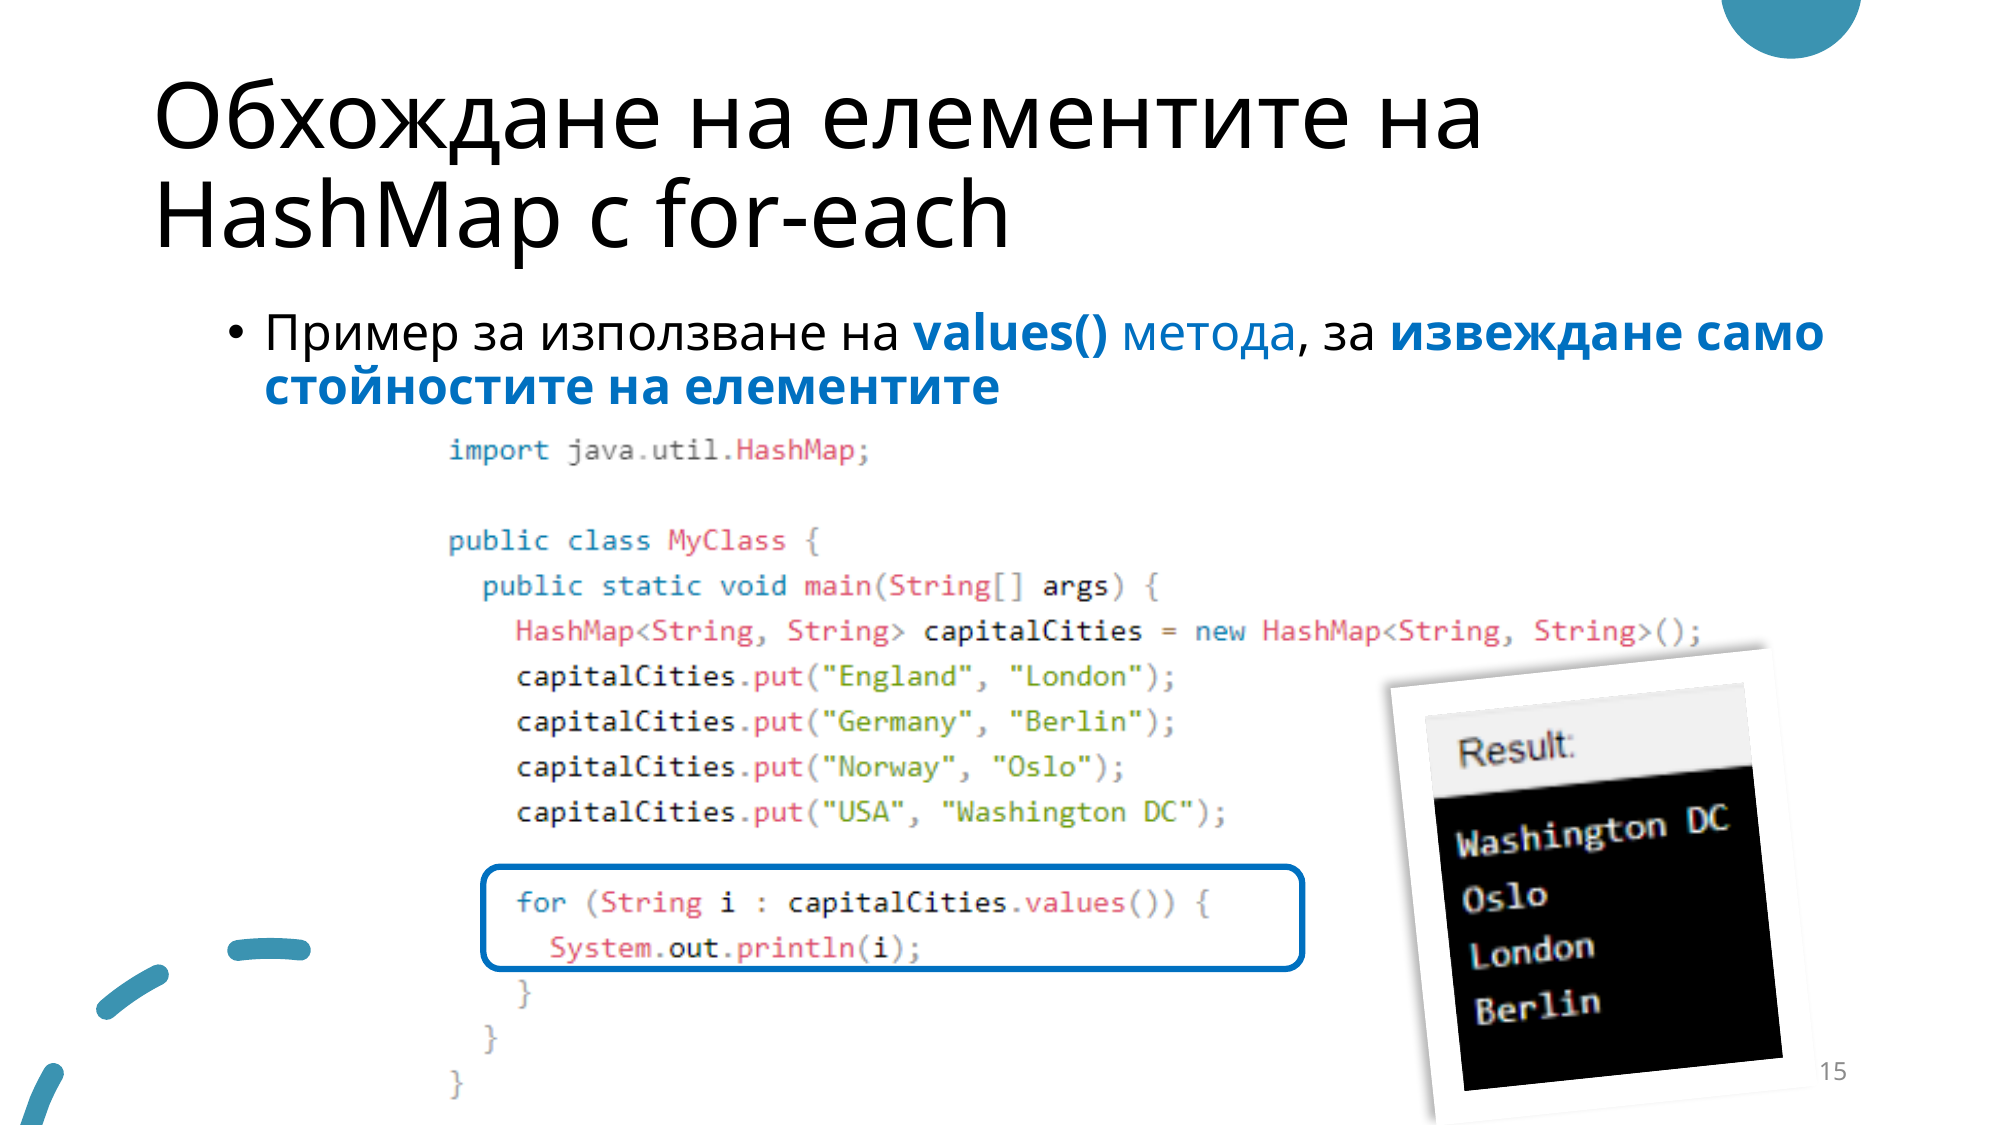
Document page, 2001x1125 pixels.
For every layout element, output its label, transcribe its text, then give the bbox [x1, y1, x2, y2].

picture [426, 416, 1782, 1125]
list Пример за използване на values() метода, за извеждане само стойностите на елементите [137, 299, 1863, 933]
slide_number 15 [1725, 1042, 1863, 1103]
title Обхождане на елементите на HashMap с for-each [137, 59, 1863, 278]
